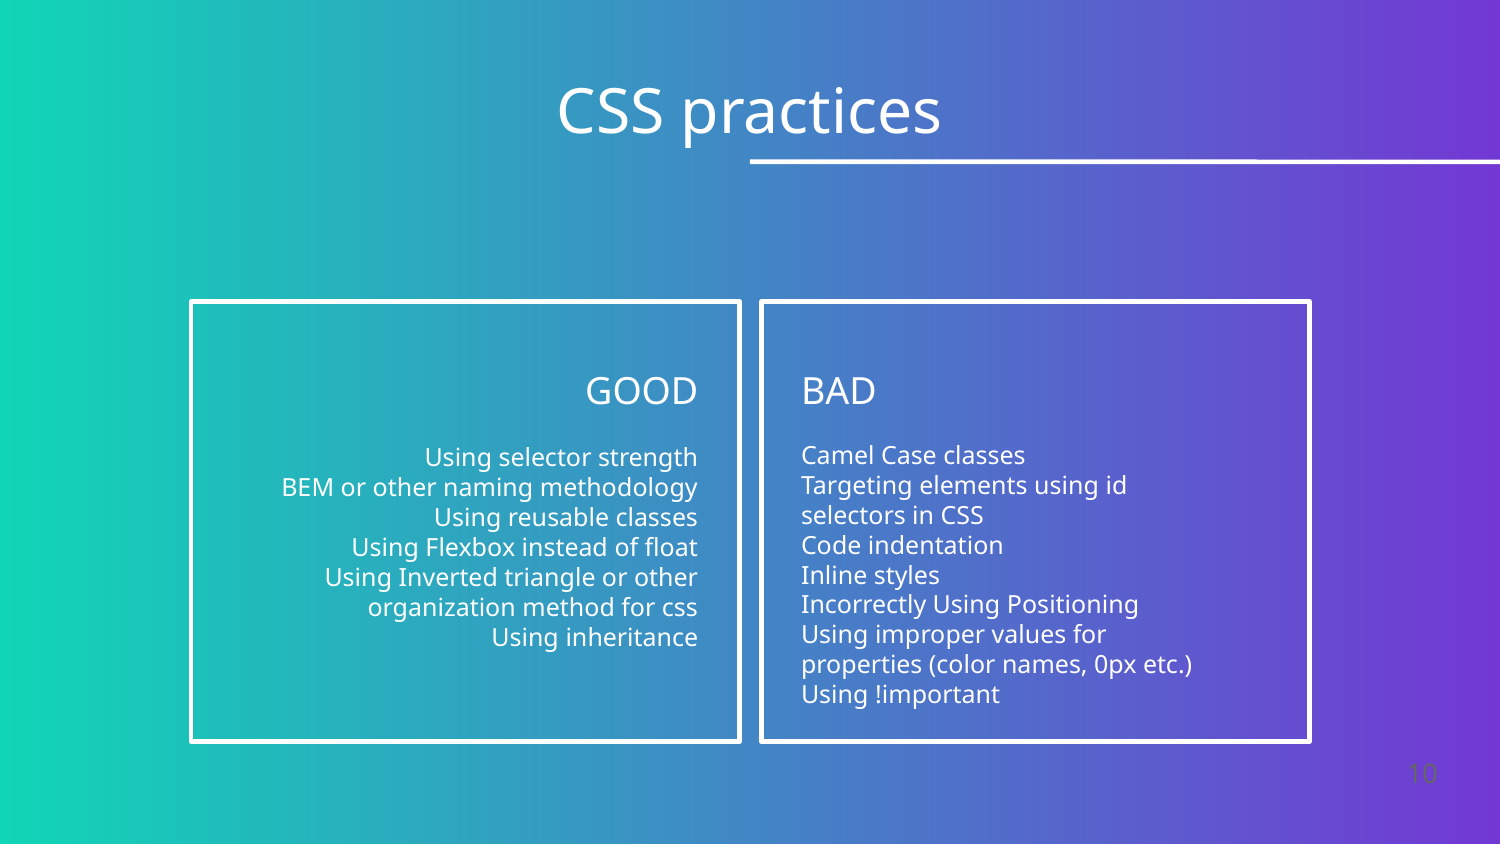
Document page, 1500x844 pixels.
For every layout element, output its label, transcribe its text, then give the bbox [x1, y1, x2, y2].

text_box BAD [786, 321, 1245, 427]
text_box Camel Case classes Targeting elements using id selectors in CSS Code indentation Inline styles Incorrectly Using Positioning Using improper values for properties (color names, 0px etc.) Using !important [786, 427, 1245, 686]
text_box 10 [1362, 741, 1453, 807]
text_box Using selector strength BEM or other naming methodology Using reusable classes Using Flexbox instead of float Using Inverted triangle or other organization method for css Using inheritance [254, 426, 714, 683]
text_box GOOD [254, 321, 714, 426]
text_box CSS practices [163, 22, 1336, 162]
